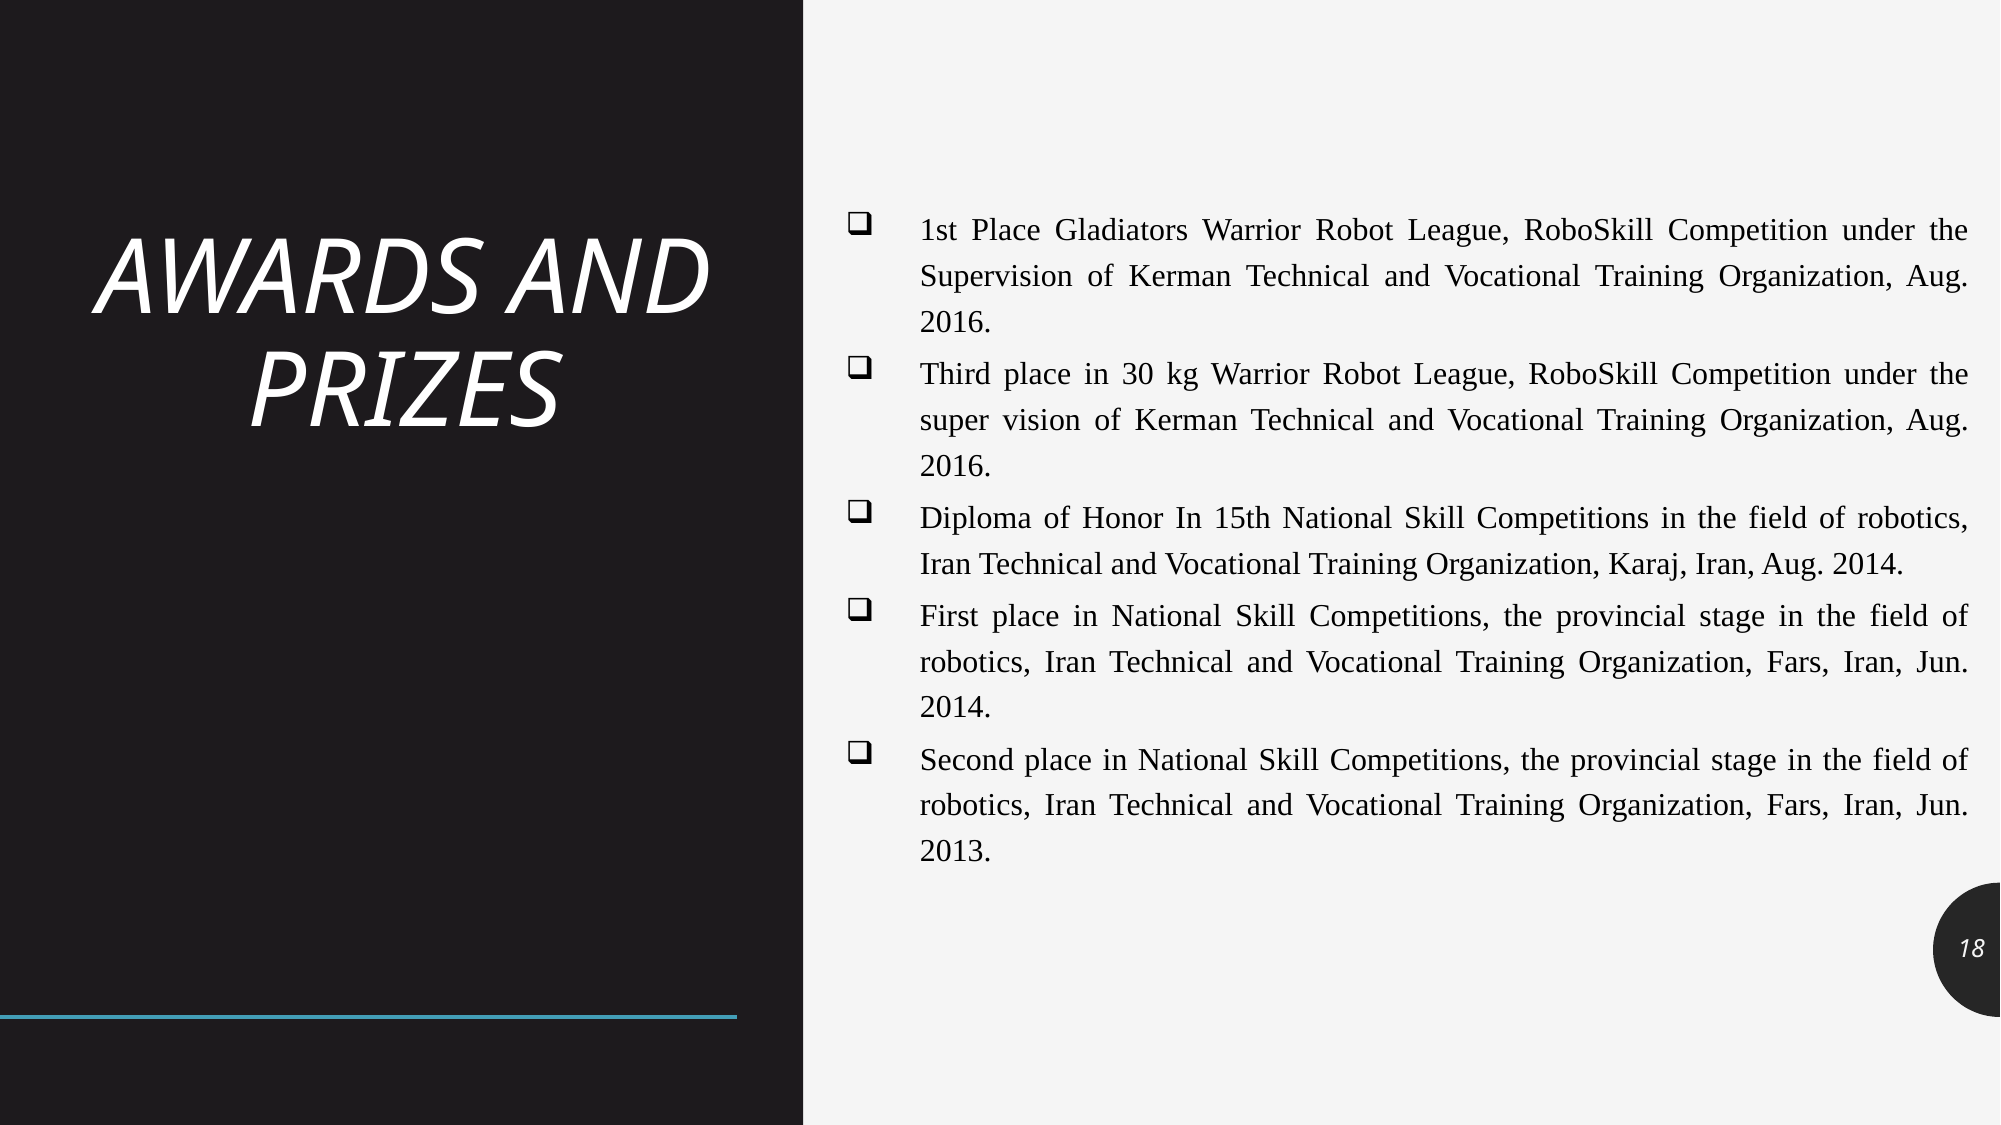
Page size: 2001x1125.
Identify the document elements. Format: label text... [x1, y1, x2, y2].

text_box 1st Place Gladiators Warrior Robot League, RoboSkill Competition under the Supervision of Kerman Technical and Vocational Training Organization, Aug. 2016. Third place in 30 kg Warrior Robot League, RoboSkill Competition under the super vision of Kerman Technical and Vocational Training Organization, Aug. 2016. Diploma of Honor In 15th National Skill Competitions in the field of robotics, Iran Technical and Vocational Training Organization, Karaj, Iran, Aug. 2014. First place in National Skill Competitions, the provincial stage in the field of robotics, Iran Technical and Vocational Training Organization, Fars, Iran, Jun. 2014. Second place in National Skill Competitions, the provincial stage in the field of robotics, Iran Technical and Vocational Training Organization, Fars, Iran, Jun. 2013. [830, 193, 1986, 913]
title AWARDS AND PRIZES [55, 91, 754, 457]
slide_number 18 [1933, 919, 2000, 980]
